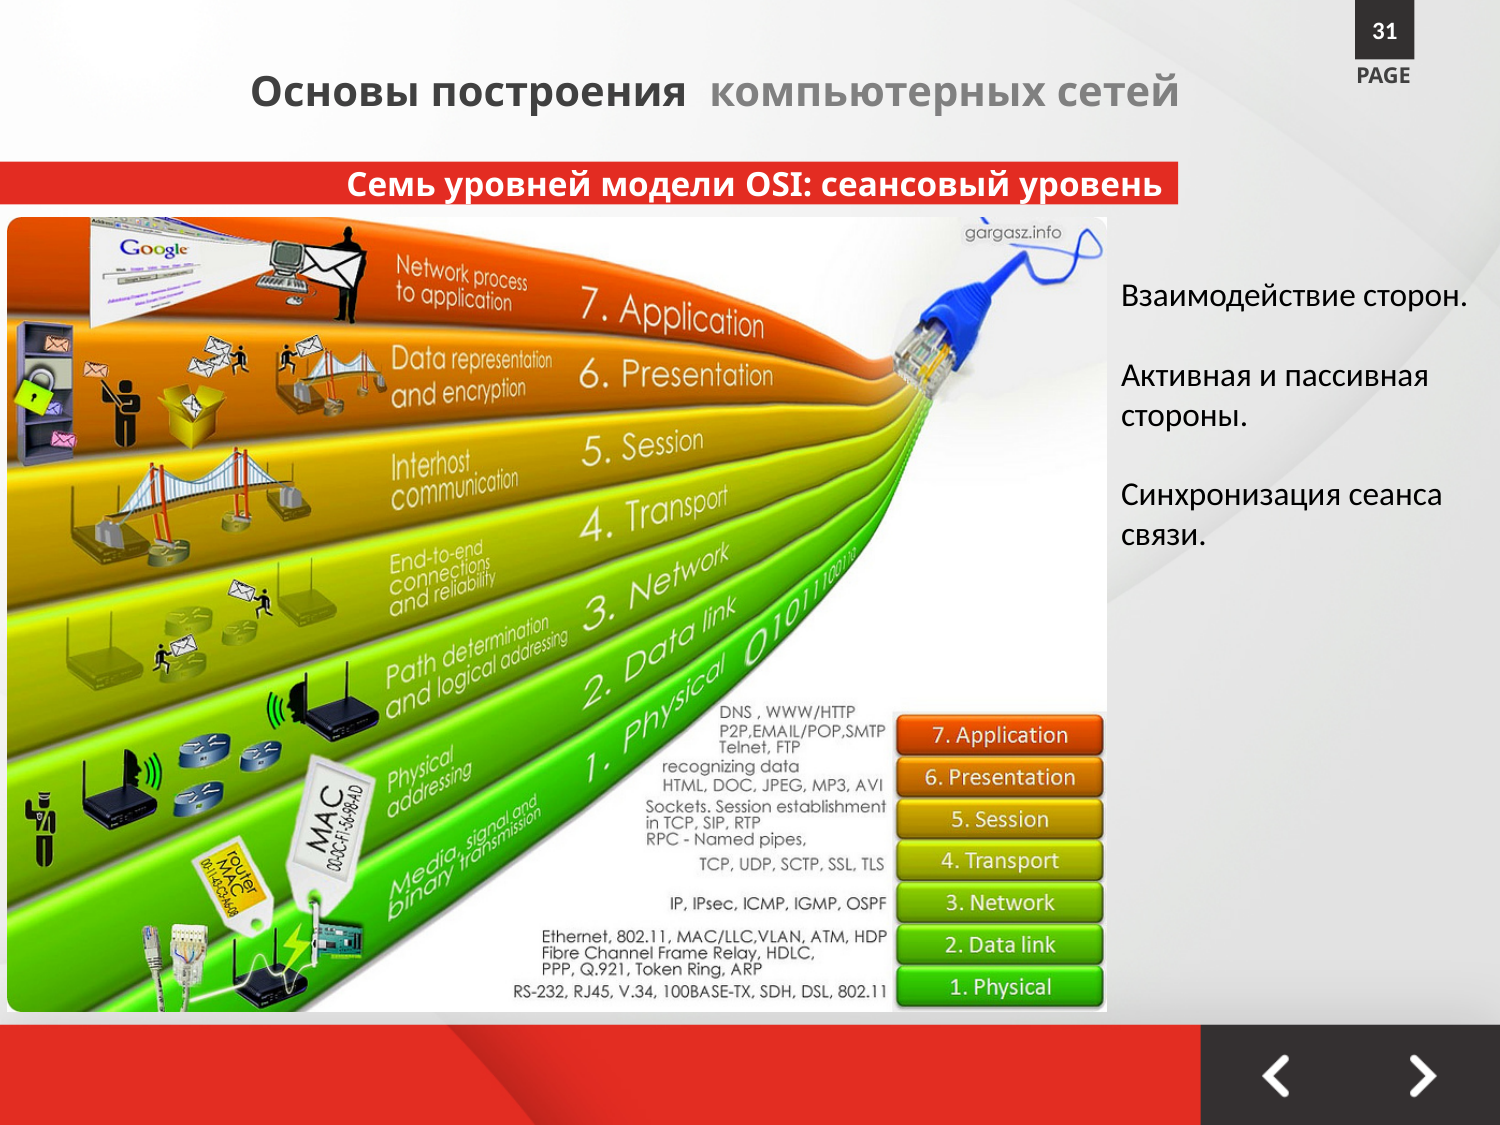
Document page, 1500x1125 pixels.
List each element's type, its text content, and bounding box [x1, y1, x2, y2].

text_box 31 [1353, 0, 1417, 61]
text_box Взаимодействие сторон. Активная и пассивная стороны. Синхронизация сеанса связи. [1110, 265, 1500, 560]
picture [0, 0, 1500, 1125]
text_box Основы построения компьютерных сетей [22, 57, 1196, 123]
subtitle Семь уровней модели OSI: сеансовый уровень [0, 161, 1179, 205]
text_box PAGE [1341, 54, 1426, 96]
